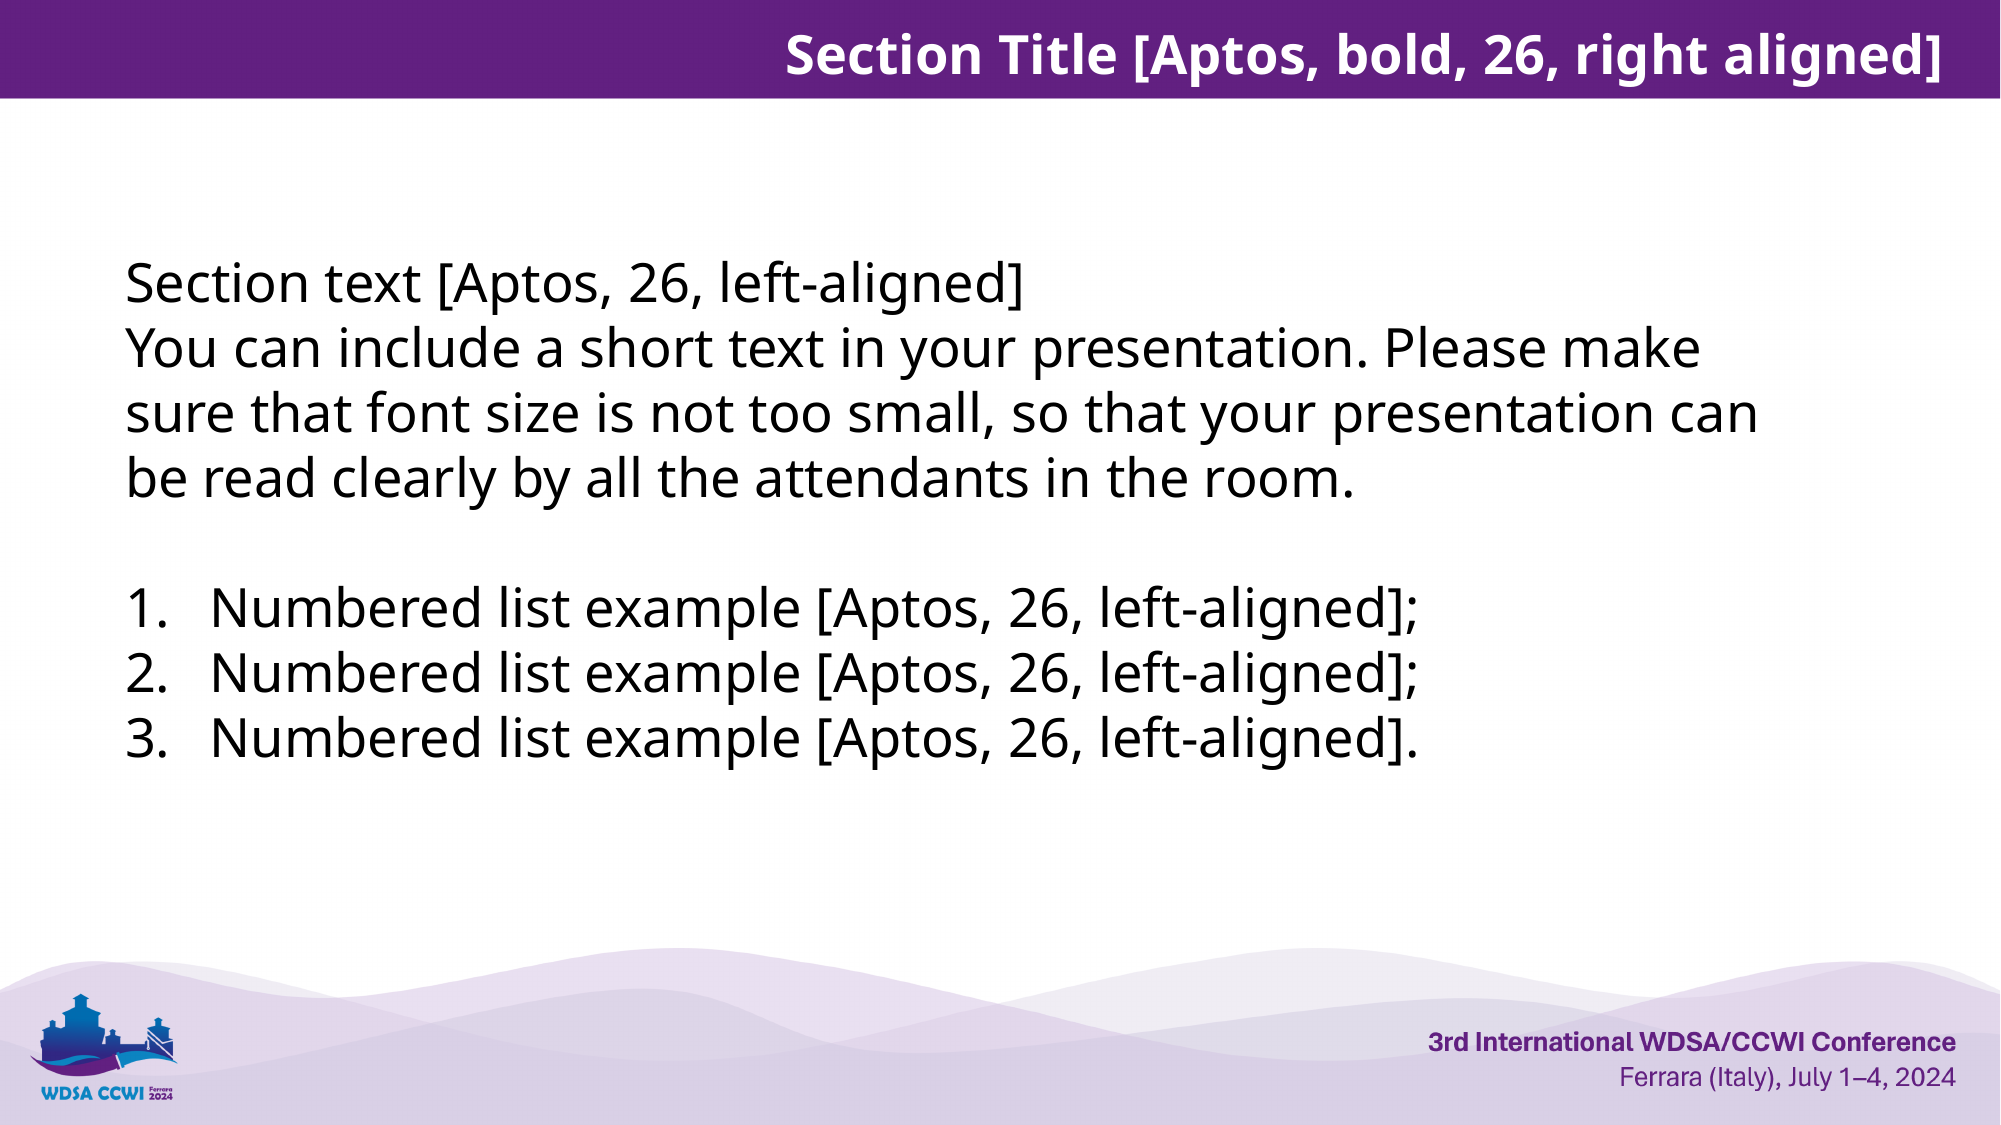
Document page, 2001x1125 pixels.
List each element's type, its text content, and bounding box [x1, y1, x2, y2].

subtitle Section text [Aptos, 26, left-aligned] You can include a short text in your presentation. Please make sure that font size is not too small, so that your presentation can be read clearly by all the attendants in the room. Numbered list example [Aptos, 26, left-aligned]; Numbered list example [Aptos, 26, left-aligned]; Numbered list example [Aptos, 26, left-aligned]. [109, 240, 1818, 861]
picture [0, 0, 2001, 1125]
text_box Section Title [Aptos, bold, 26, right aligned] [29, 0, 1974, 93]
